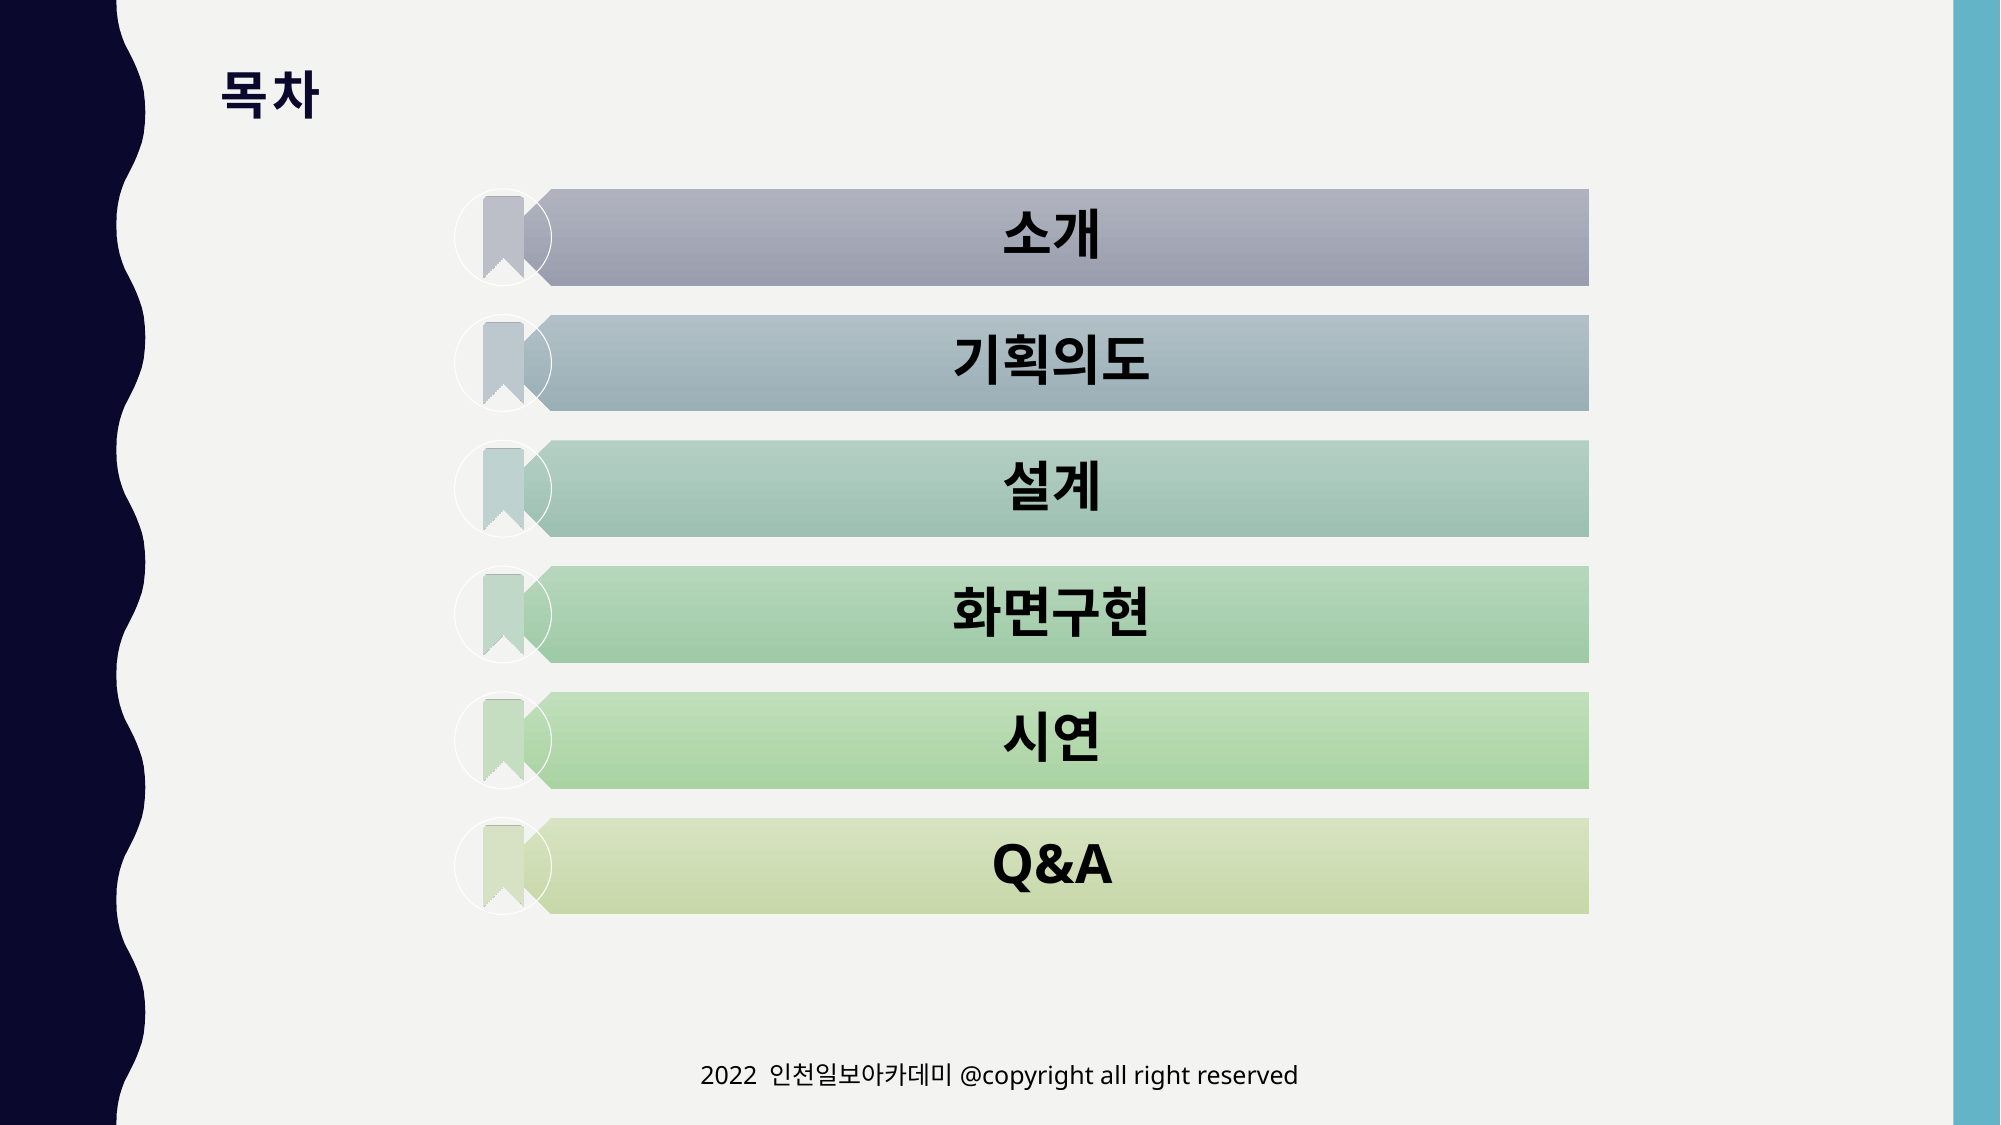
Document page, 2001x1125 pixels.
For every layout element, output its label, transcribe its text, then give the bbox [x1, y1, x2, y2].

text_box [205, 188, 1839, 915]
title 목차 [205, 62, 1875, 308]
footer 2022 인천일보아카데미@copyright all right reserved [662, 1045, 1338, 1103]
